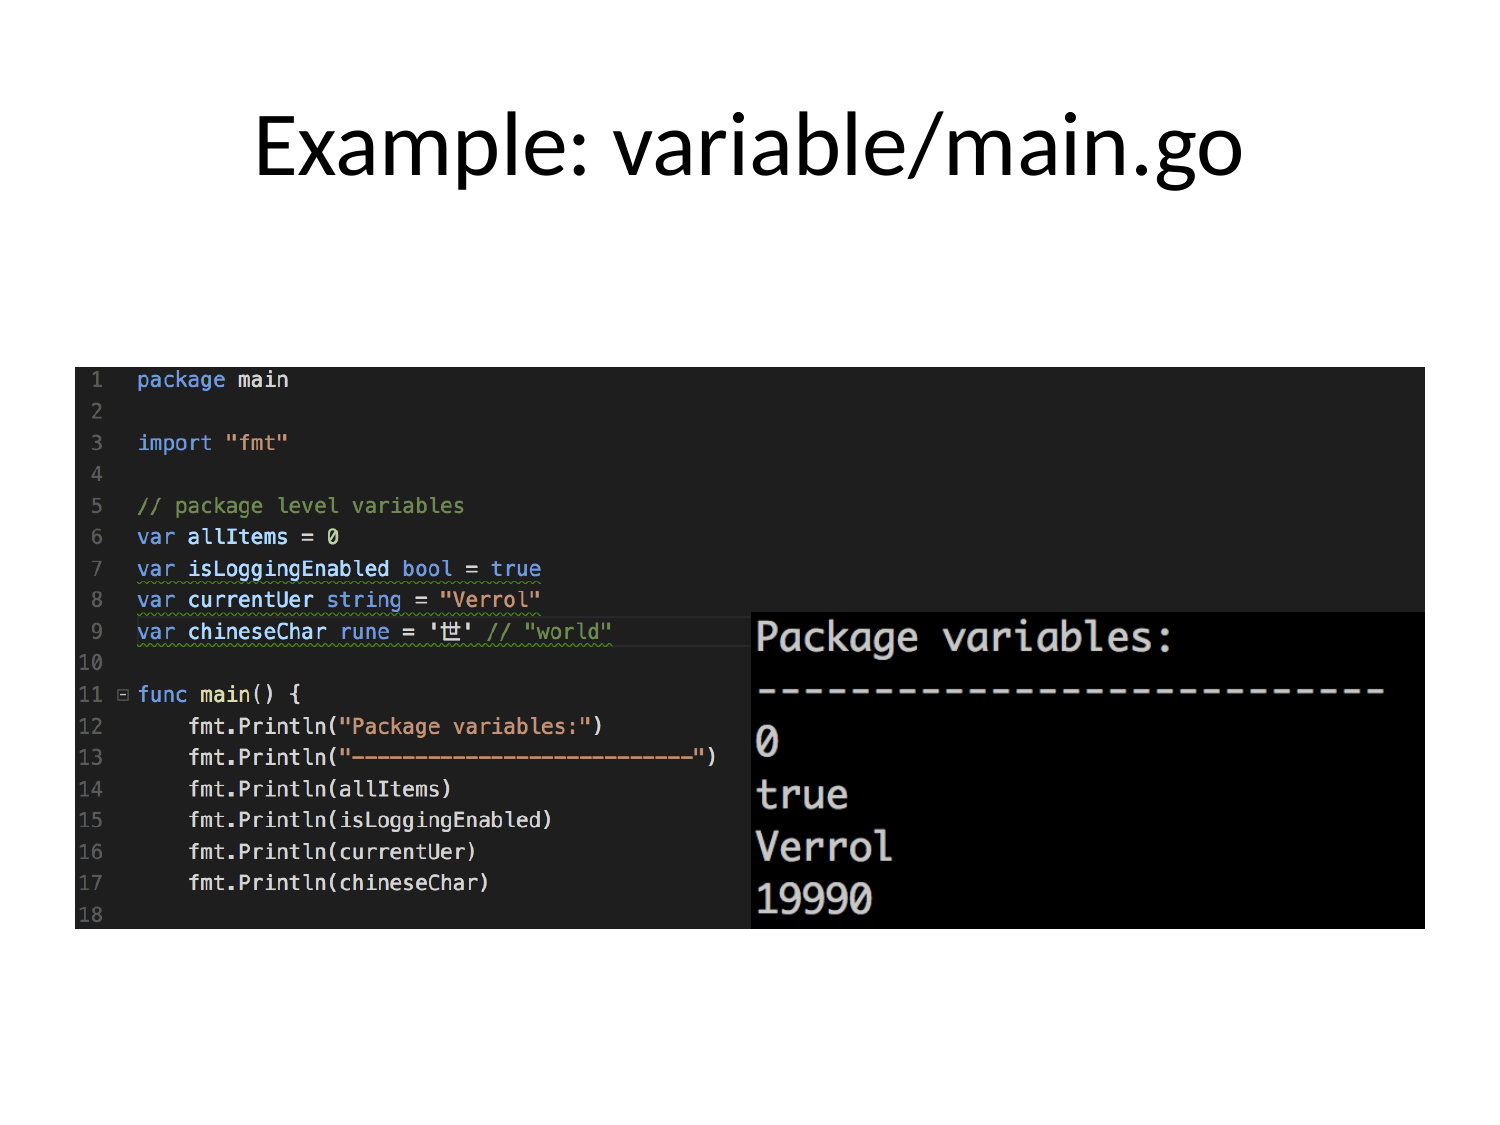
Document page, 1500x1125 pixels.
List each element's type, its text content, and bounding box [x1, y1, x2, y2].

picture [751, 612, 1426, 929]
title Example: variable/main.go [75, 45, 1425, 233]
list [74, 276, 1426, 1020]
